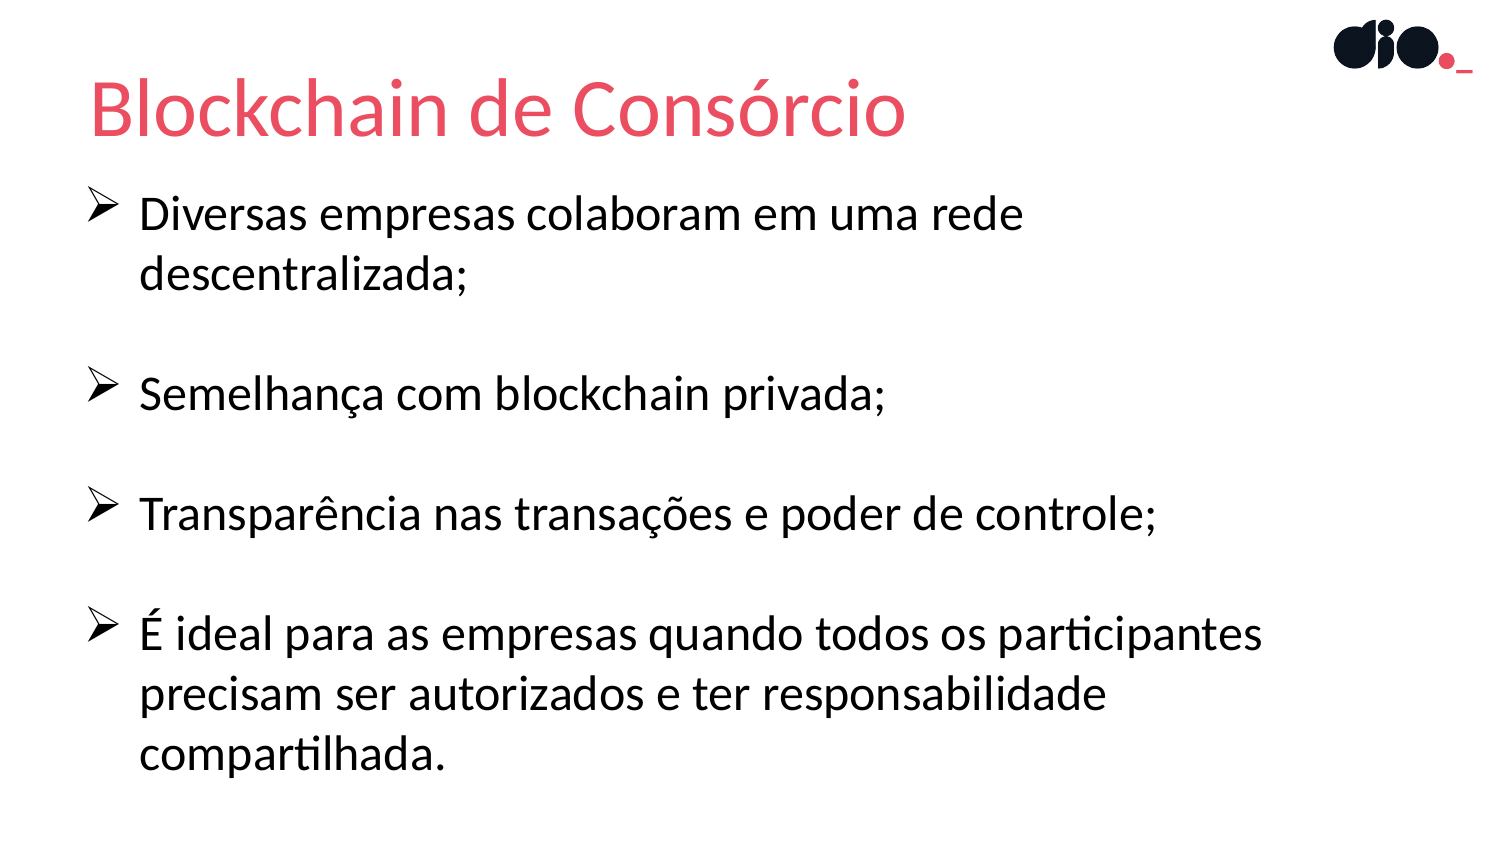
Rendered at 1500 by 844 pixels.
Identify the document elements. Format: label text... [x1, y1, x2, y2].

text_box Diversas empresas colaboram em uma rede descentralizada; Semelhança com blockchain privada; Transparência nas transações e poder de controle; É ideal para as empresas quando todos os participantes precisam ser autorizados e ter responsabilidade compartilhada. [68, 172, 1328, 840]
picture [1333, 19, 1473, 74]
text_box Blockchain de Consórcio [74, 46, 923, 161]
